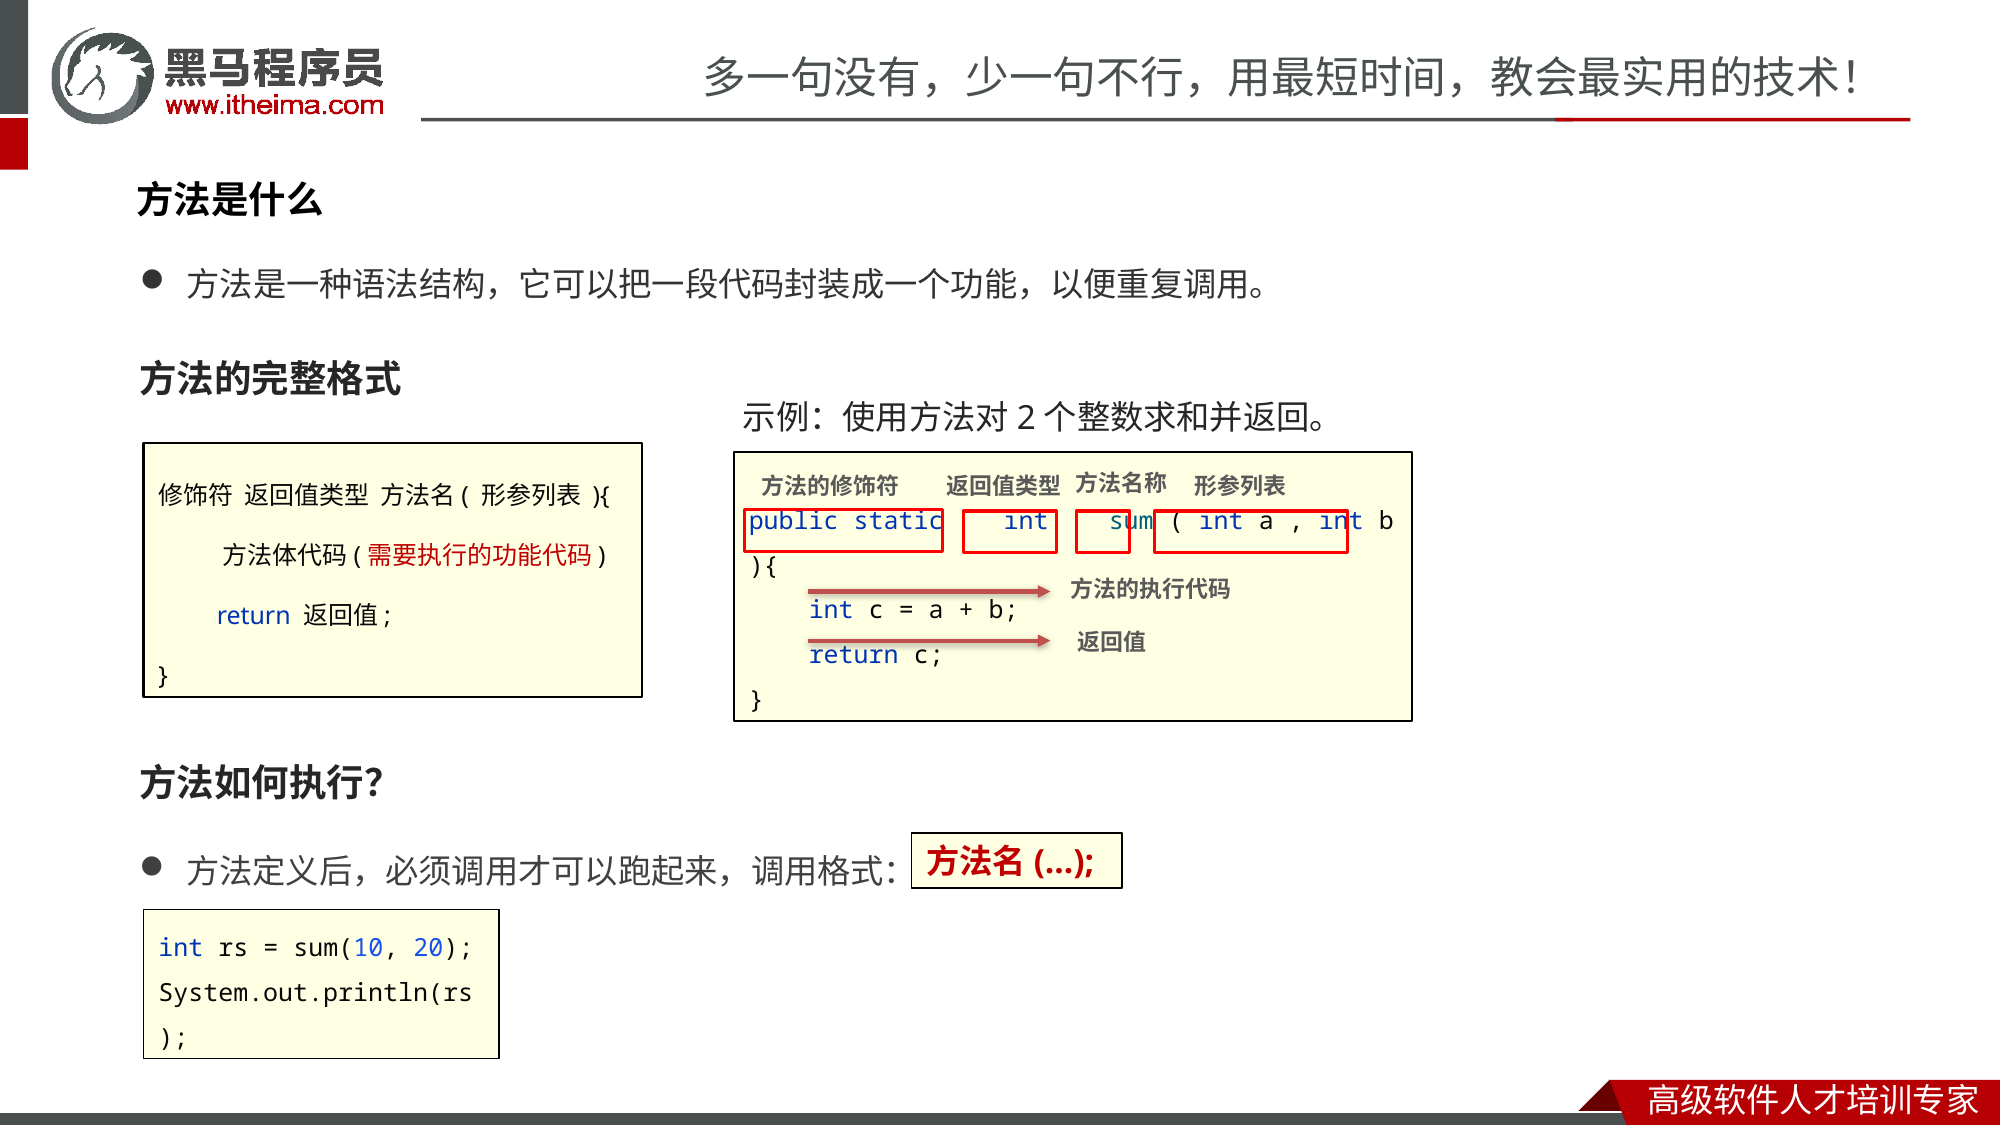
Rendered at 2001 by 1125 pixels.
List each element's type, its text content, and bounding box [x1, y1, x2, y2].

text_box 示例：使用方法对2个整数求和并返回。 [728, 373, 1479, 459]
text_box 返回值 [1062, 619, 1162, 663]
text_box 方法名称 [1060, 461, 1183, 504]
text_box 修饰符 返回值类型 方法名( 形参列表 ){ 方法体代码(需要执行的功能代码) return 返回值; } [143, 442, 643, 697]
picture [50, 26, 384, 125]
text_box 方法定义后，必须调用才可以跑起来，调用格式： [124, 823, 964, 898]
text_box [963, 510, 1057, 553]
text_box int rs = sum(10, 20); System.out.println(rs); [143, 909, 499, 1059]
text_box 方法的执行代码 [1056, 566, 1247, 610]
text_box 形参列表 [1180, 463, 1302, 506]
text_box 方法的完整格式 [124, 335, 516, 421]
text_box 方法名(…); [964, 833, 1122, 888]
text_box 方法如何执行？ [124, 738, 424, 823]
text_box [1154, 510, 1348, 553]
text_box public static int sum ( int a , int b ){ int c = a + b; return c; } [733, 451, 1413, 722]
text_box [1076, 510, 1130, 553]
text_box 返回值类型 [931, 463, 1077, 506]
text_box 方法的修饰符 [746, 463, 914, 506]
text_box 方法是一种语法结构，它可以把一段代码封装成一个功能，以便重复调用。 [125, 236, 1281, 311]
text_box 方法是什么 [121, 168, 393, 229]
text_box [744, 509, 943, 552]
